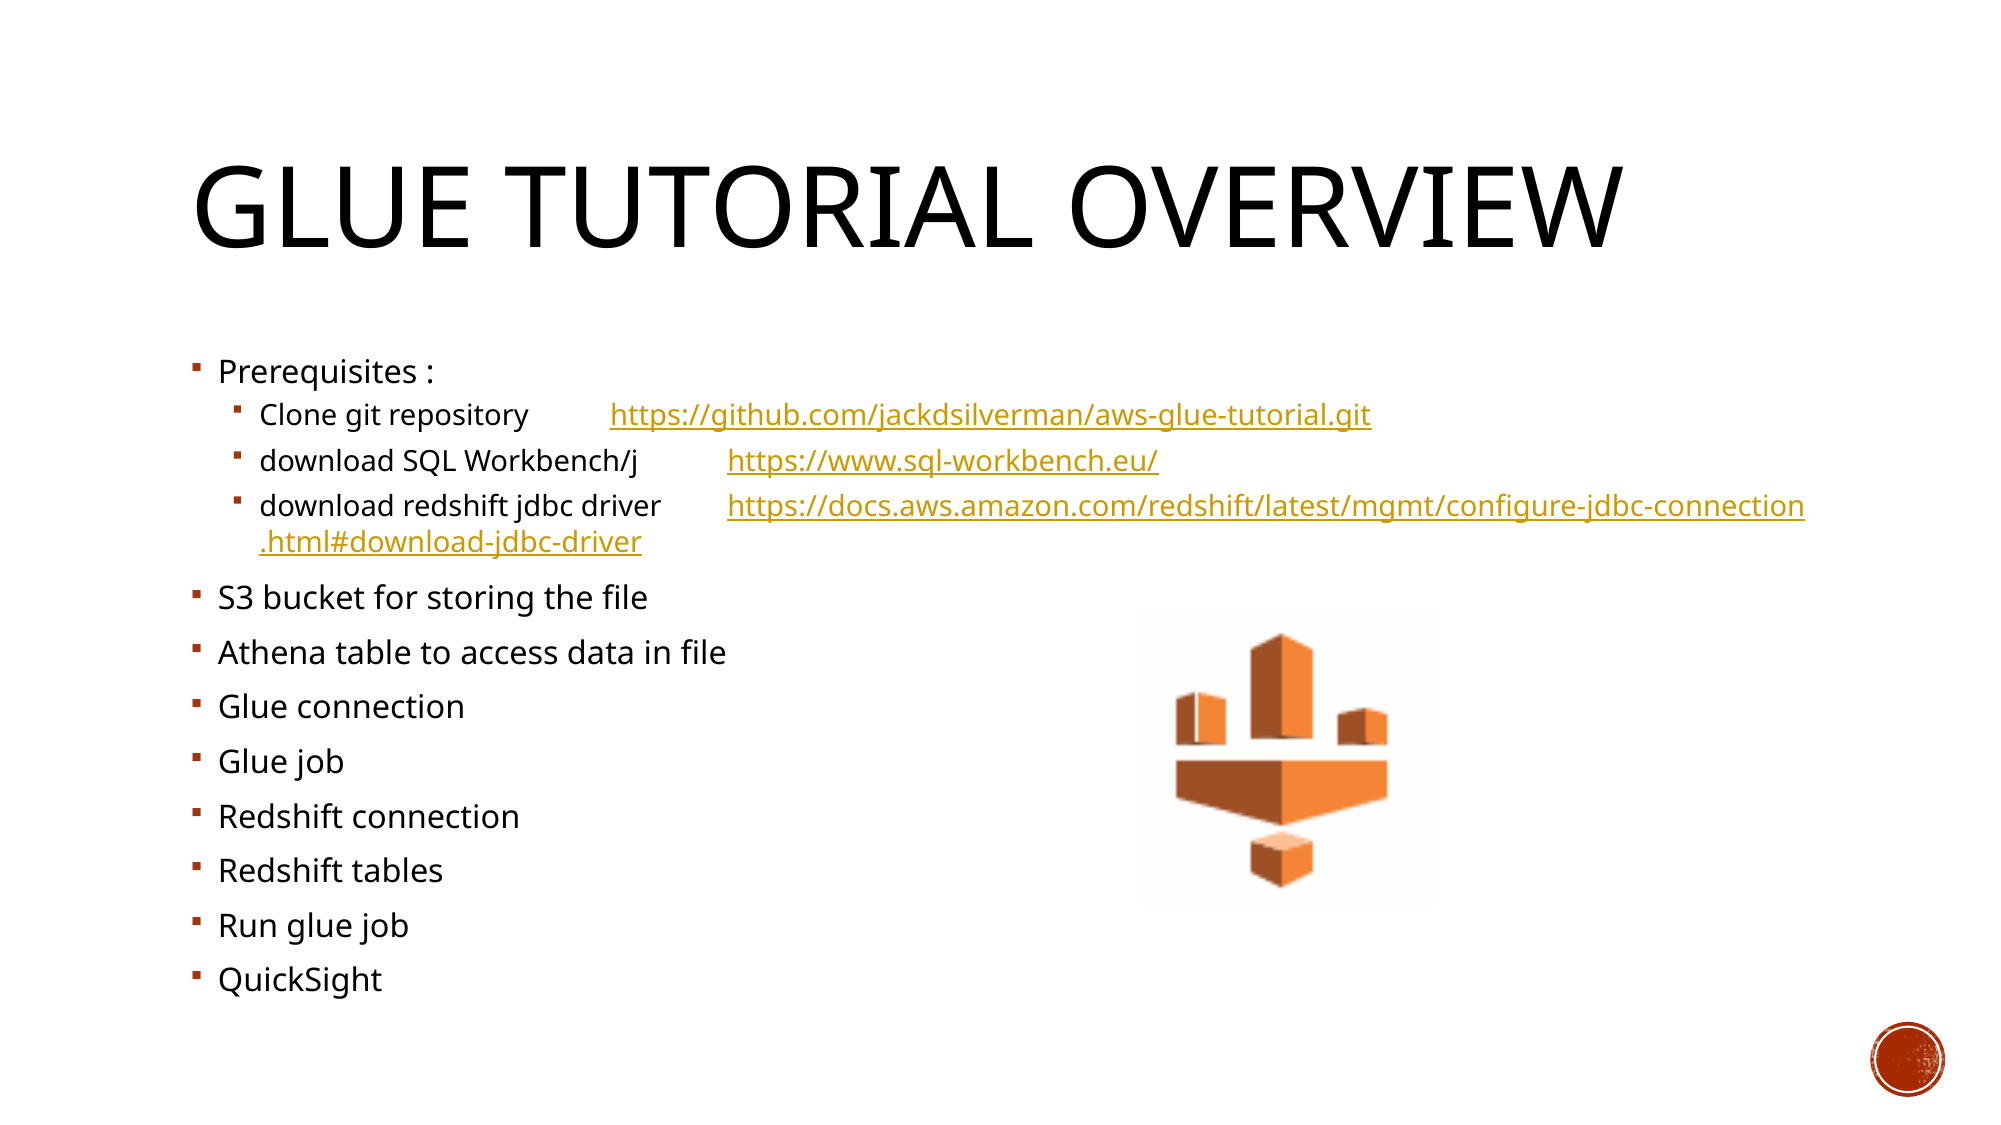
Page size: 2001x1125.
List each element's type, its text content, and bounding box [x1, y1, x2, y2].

list Prerequisites : Clone git repository https://github.com/jackdsilverman/aws-glue-tutorial.git download SQL Workbench/j https://www.sql-workbench.eu/ download redshift jdbc driver https://docs.aws.amazon.com/redshift/latest/mgmt/configure-jdbc-connection.html#download-jdbc-driver S3 bucket for storing the file Athena table to access data in file Glue connection Glue job Redshift connection Redshift tables Run glue job QuickSight [175, 348, 1826, 1013]
picture [1140, 609, 1437, 905]
title Glue Tutorial Overview [175, 79, 1826, 344]
